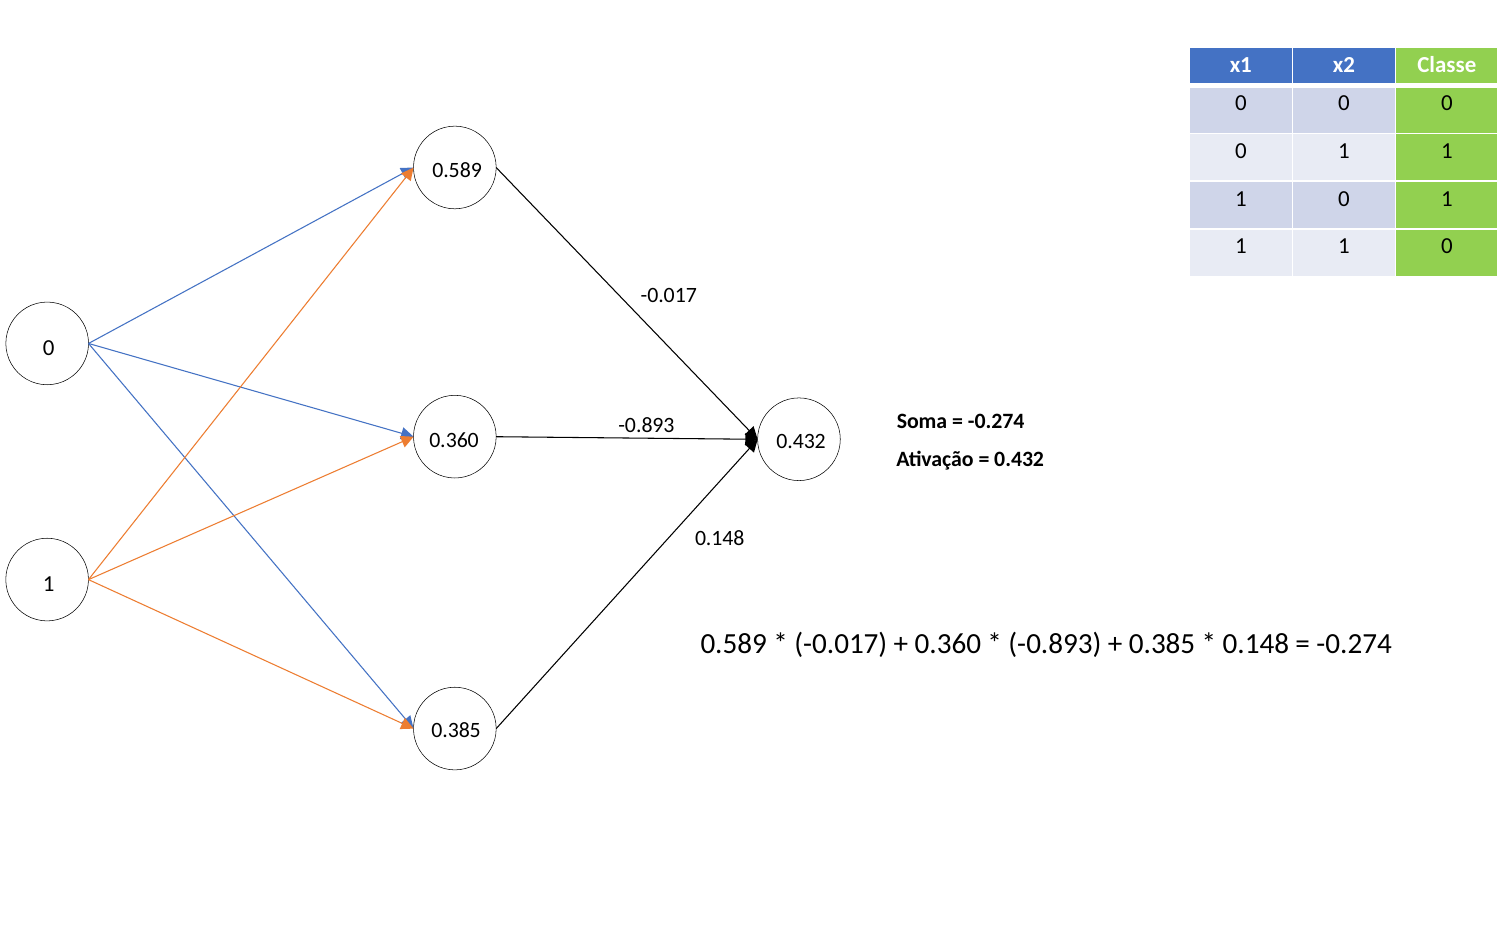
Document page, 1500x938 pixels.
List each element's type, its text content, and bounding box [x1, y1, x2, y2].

table_header x2 [1293, 48, 1395, 83]
text_box Soma = -0.274 [882, 399, 1040, 437]
table_cell 0 [1396, 88, 1497, 133]
table_cell 0 [1190, 134, 1292, 180]
table_header Classe [1396, 48, 1497, 83]
text_box Ativação = 0.432 [881, 437, 1060, 479]
table_cell 1 [1293, 230, 1395, 276]
table_cell 1 [1396, 182, 1497, 228]
table_cell 0 [1293, 88, 1395, 133]
table_cell 1 [1293, 134, 1395, 180]
table_cell 0 [1396, 230, 1497, 276]
table_cell 1 [1190, 230, 1292, 276]
table_cell 1 [1190, 182, 1292, 228]
table_cell 1 [1396, 134, 1497, 180]
table_cell 0 [1190, 88, 1292, 133]
text_box 0.589 * (-0.017) + 0.360 * (-0.893) + 0.385 * 0.148 = -0.274 [841, 617, 1409, 667]
table_header x1 [1190, 48, 1292, 83]
table_cell 0 [1293, 182, 1395, 228]
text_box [5, 126, 841, 770]
